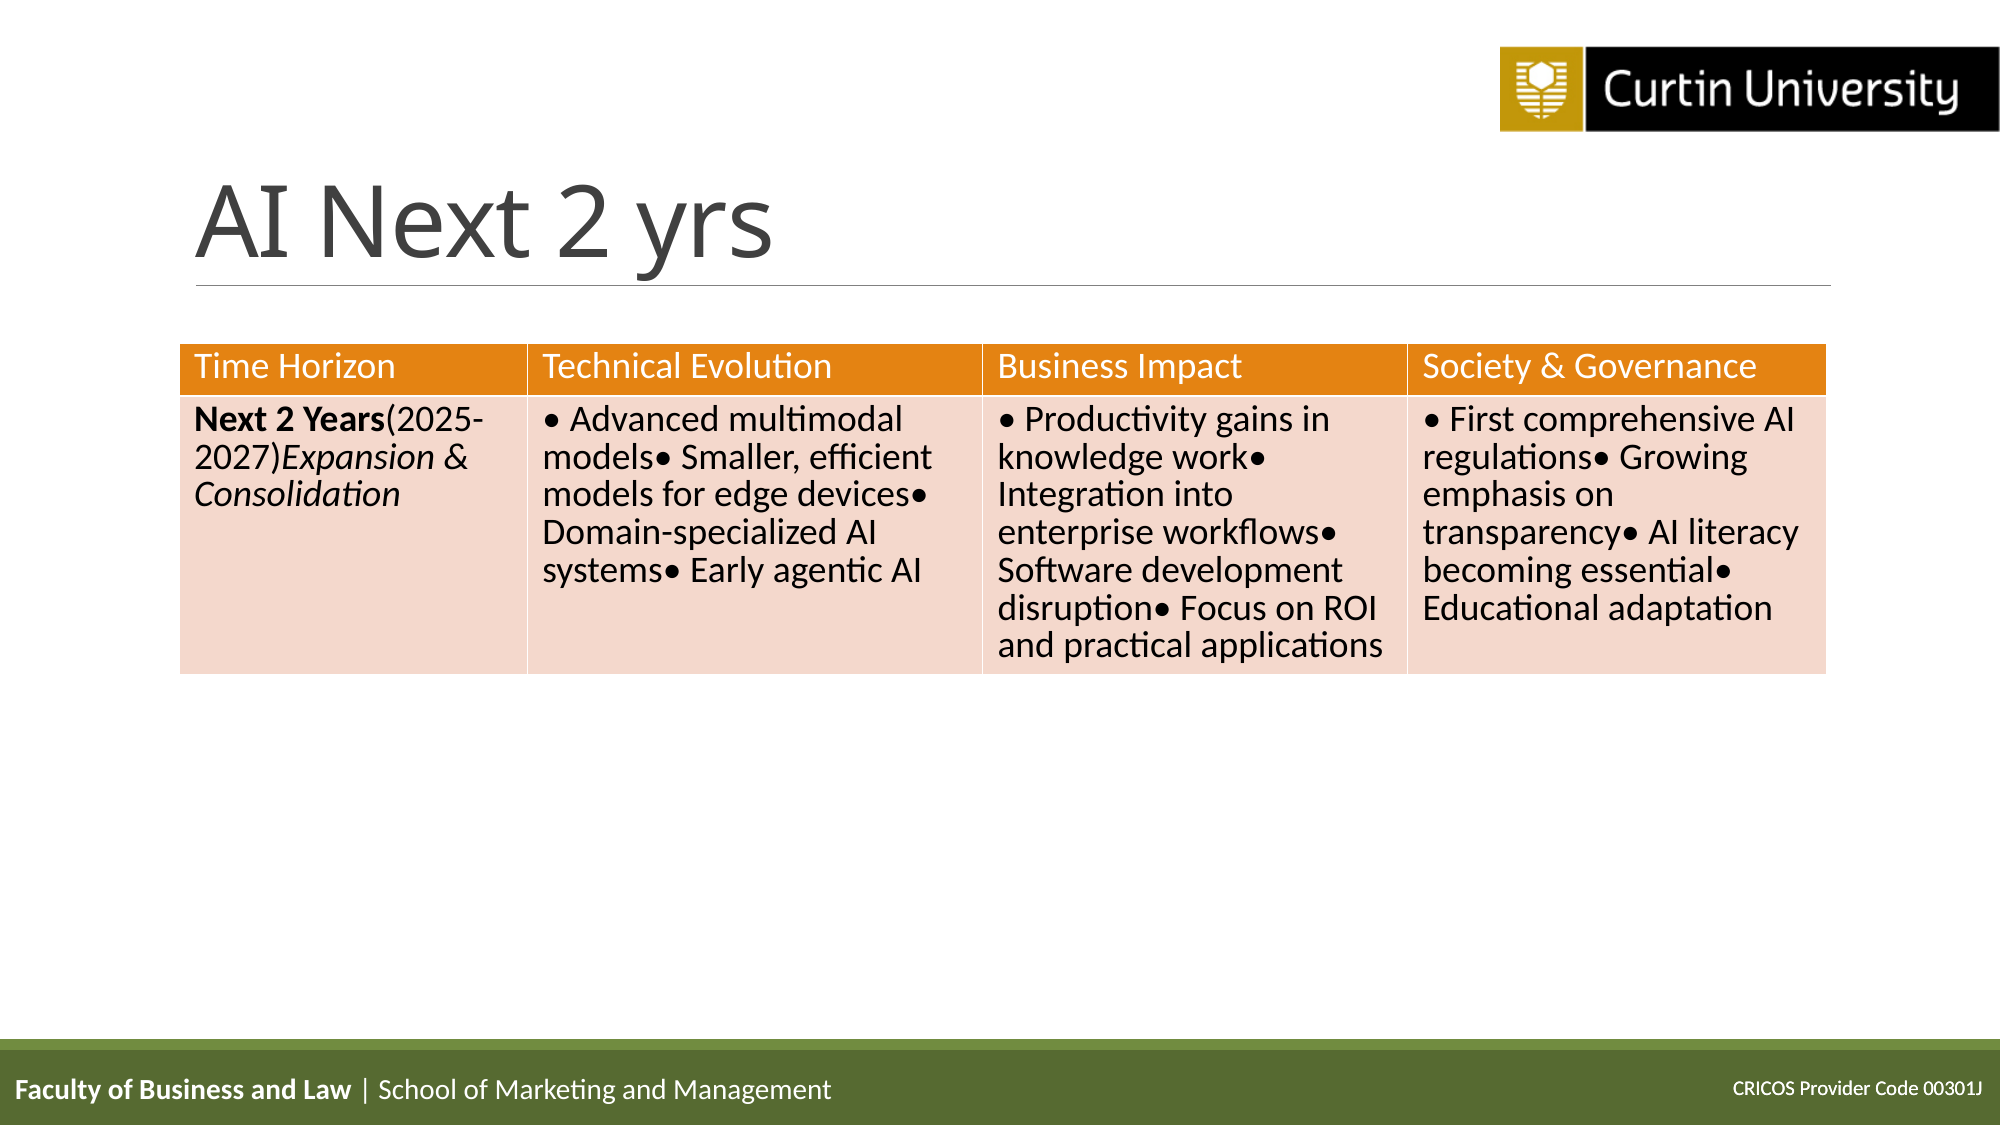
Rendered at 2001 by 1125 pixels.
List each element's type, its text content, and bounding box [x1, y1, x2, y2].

table_cell • First comprehensive AI regulations• Growing emphasis on transparency• AI literacy becoming essential• Educational adaptation [1408, 397, 1826, 674]
footer Faculty of Business and Law | School of Marketing and Management [0, 1057, 1646, 1118]
table_cell Next 2 Years(2025-2027)Expansion & Consolidation [180, 397, 527, 674]
picture [1500, 46, 2000, 132]
table_cell • Productivity gains in knowledge work• Integration into enterprise workflows• Software development disruption• Focus on ROI and practical applications [983, 397, 1407, 674]
table_header Society & Governance [1408, 344, 1826, 395]
table_header Time Horizon [180, 344, 527, 395]
table_header Business Impact [983, 344, 1407, 395]
title AI Next 2 yrs [180, 47, 1830, 285]
table_header Technical Evolution [528, 344, 982, 395]
table_cell • Advanced multimodal models• Smaller, efficient models for edge devices• Domain-specialized AI systems• Early agentic AI [528, 397, 982, 674]
